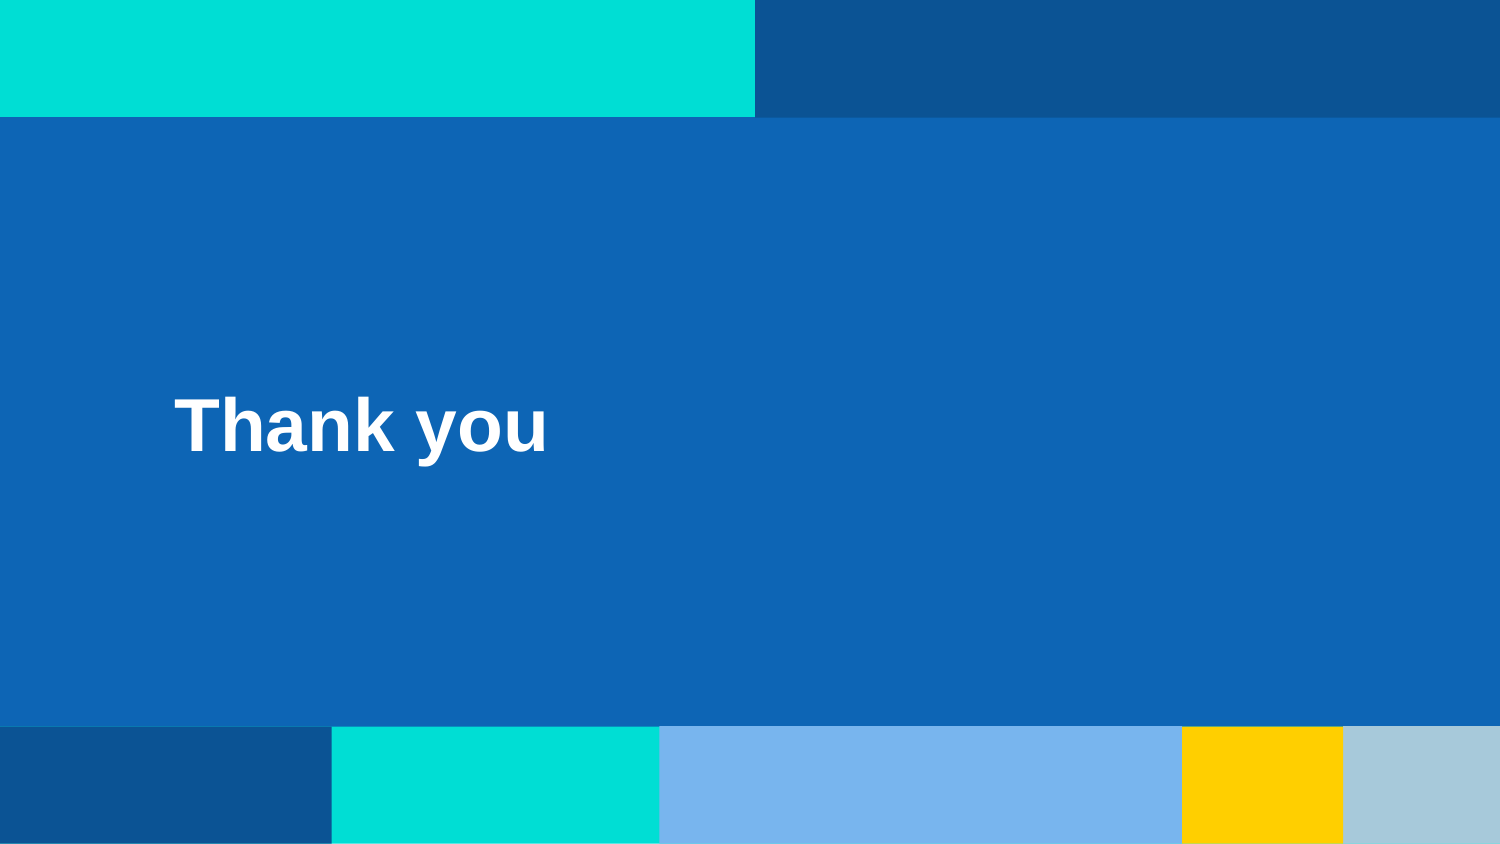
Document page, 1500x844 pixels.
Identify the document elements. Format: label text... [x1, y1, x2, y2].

title Thank you [159, 220, 1188, 623]
